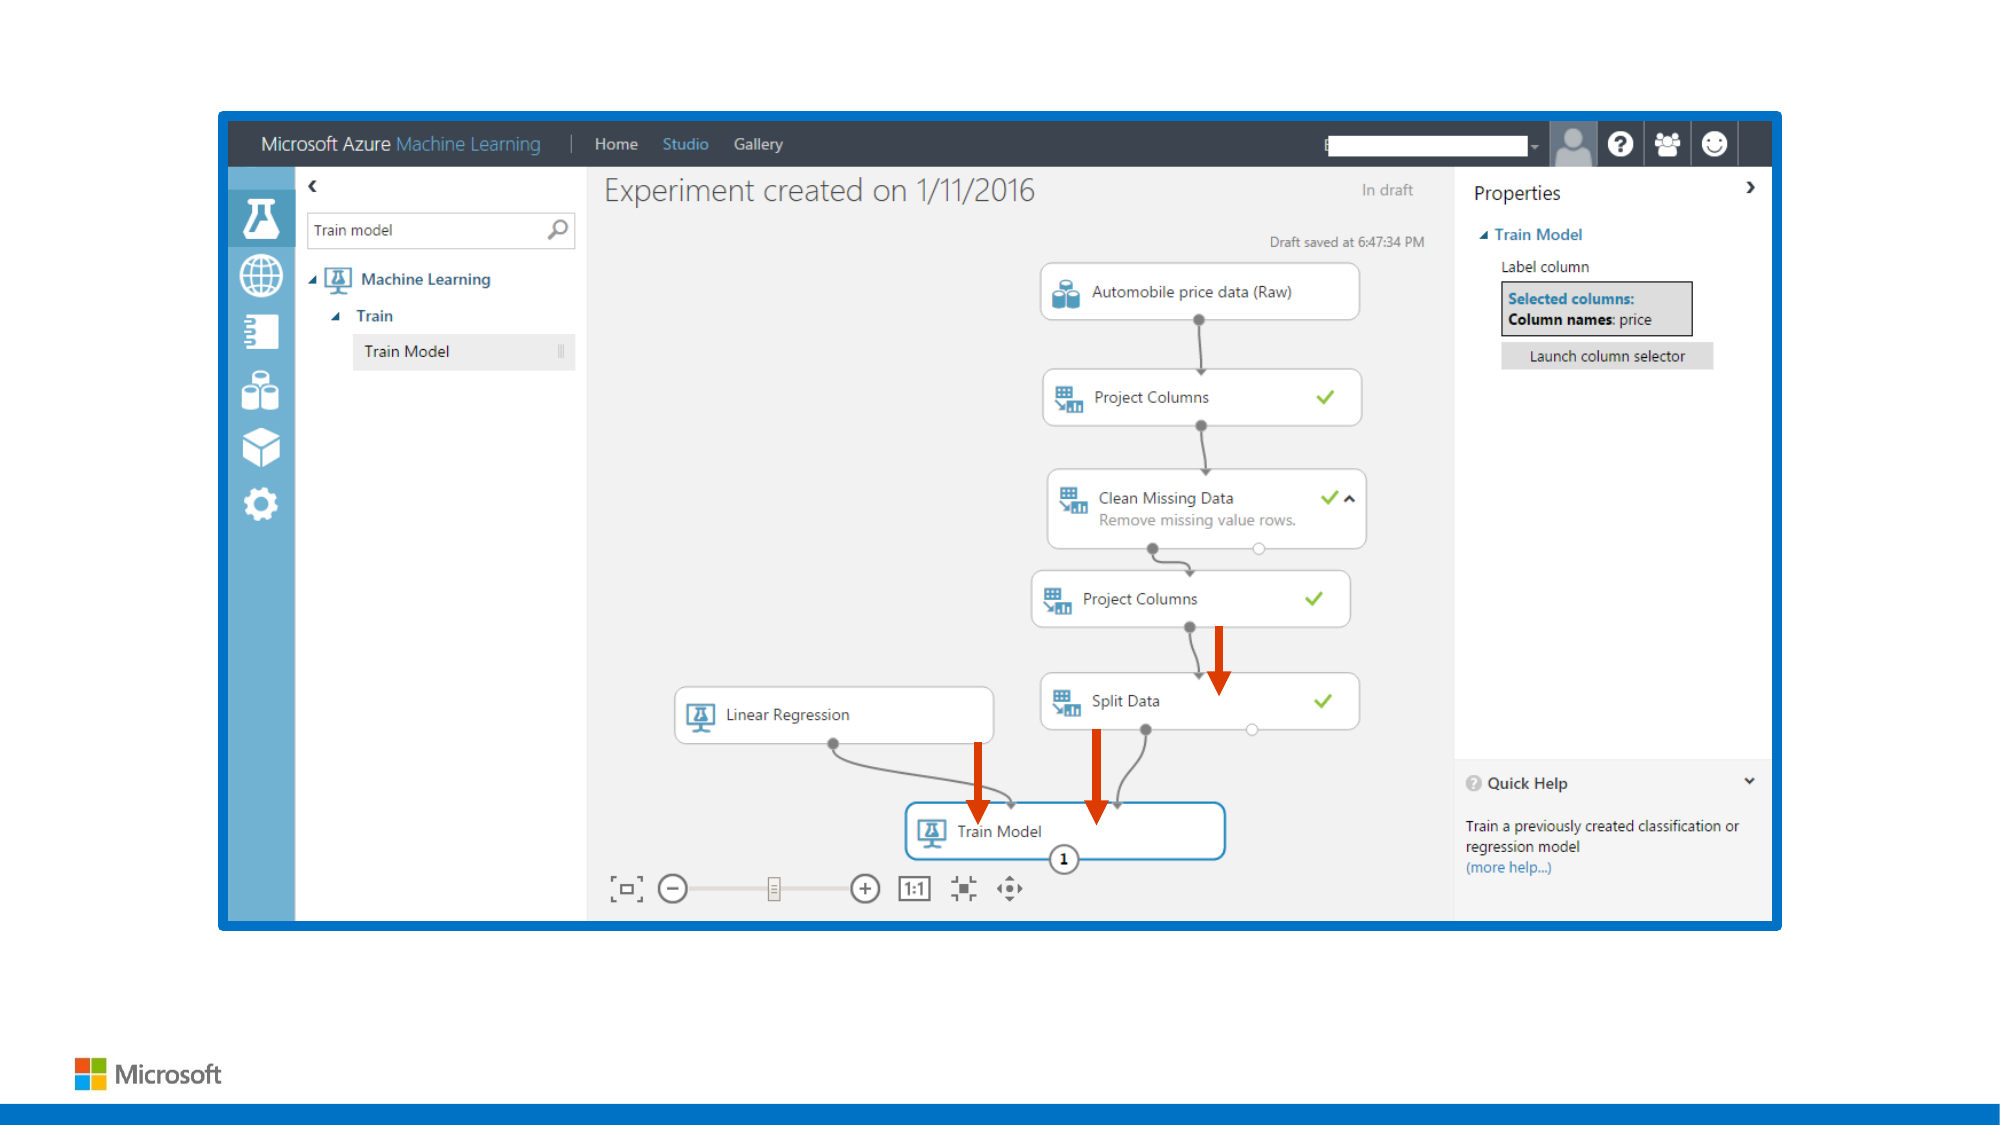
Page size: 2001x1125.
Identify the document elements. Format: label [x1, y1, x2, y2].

picture [227, 121, 1773, 921]
picture [72, 1055, 226, 1095]
